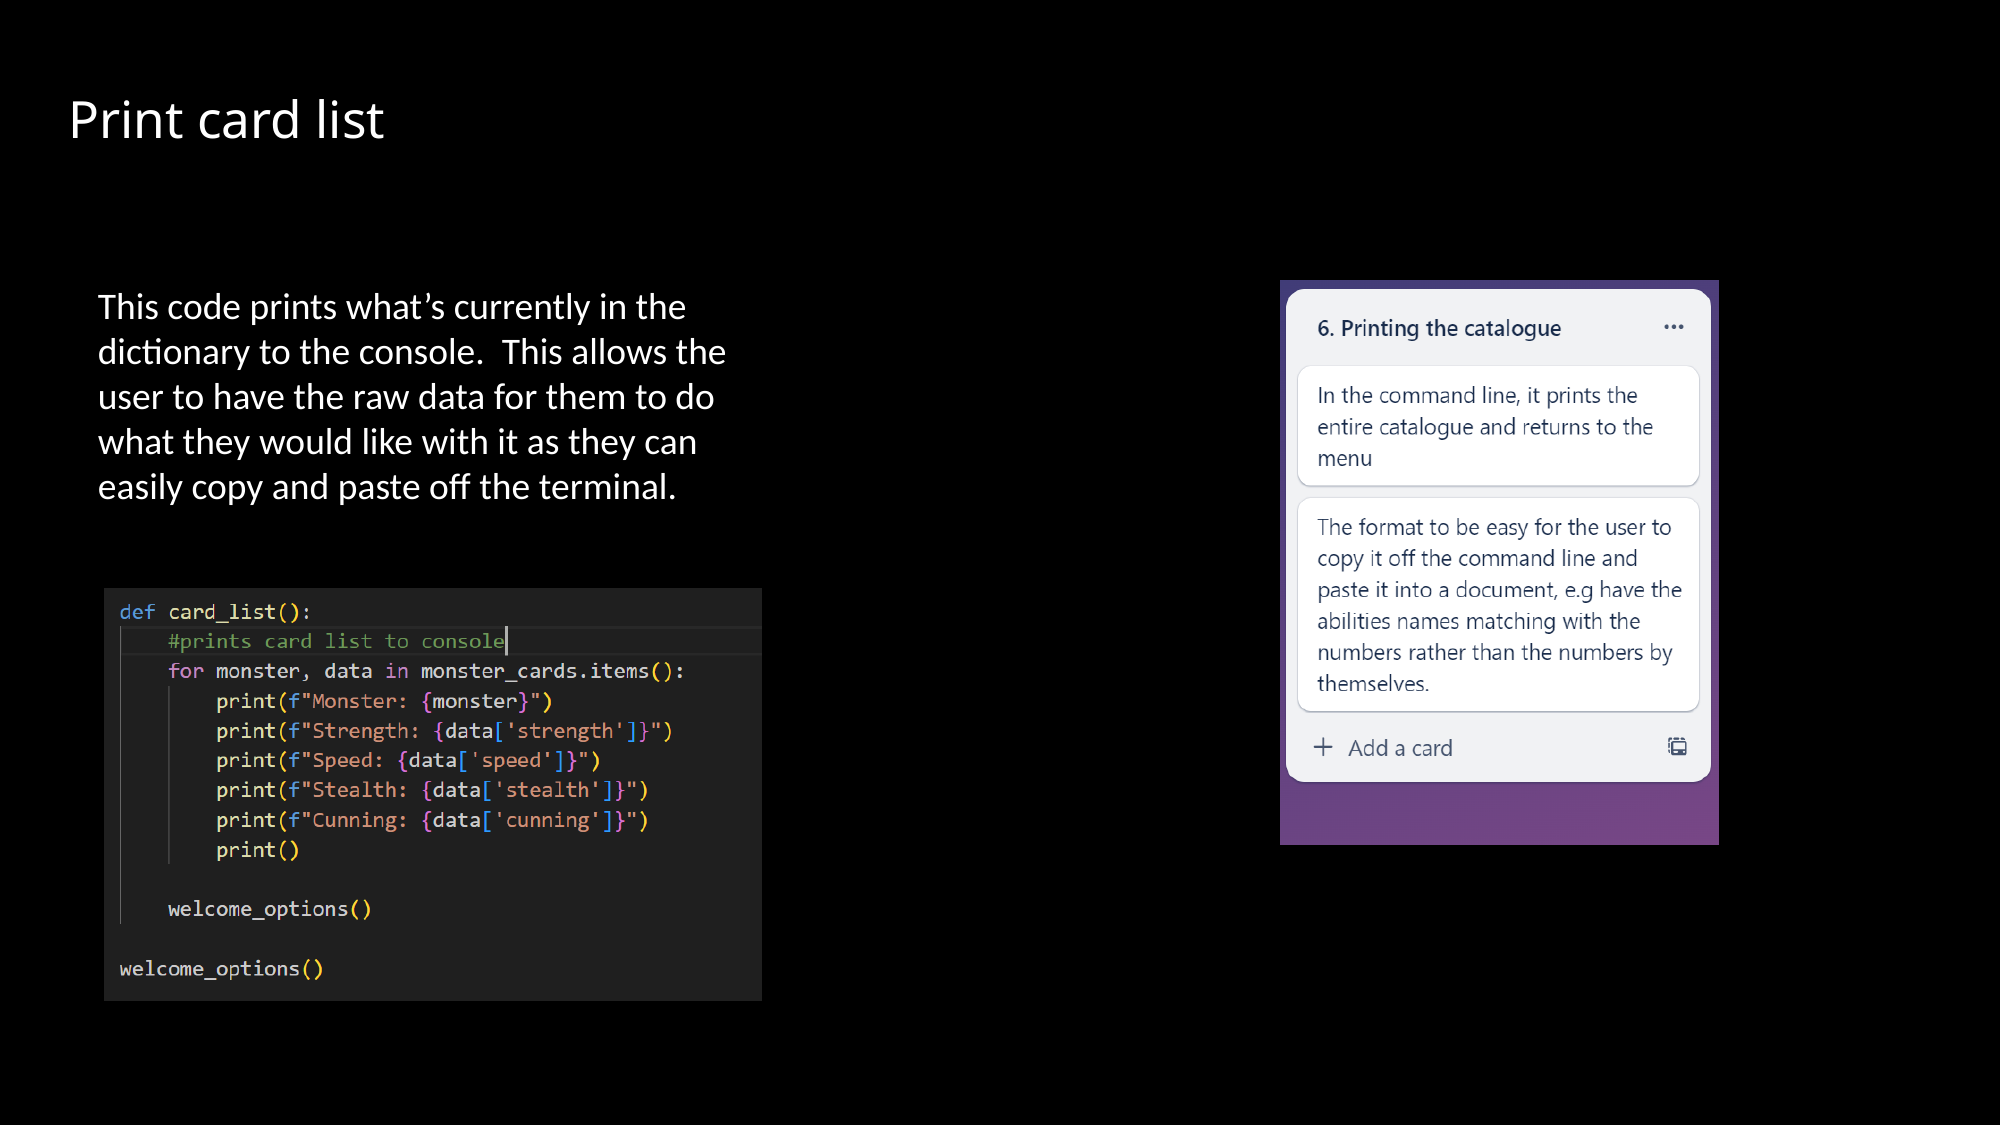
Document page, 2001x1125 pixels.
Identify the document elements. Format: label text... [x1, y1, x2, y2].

text_box This code prints what’s currently in the dictionary to the console. This allows the user to have the raw data for them to do what they would like with it as they can easily copy and paste off the terminal. [83, 274, 793, 514]
title Print card list [53, 86, 948, 158]
picture [104, 588, 277, 1001]
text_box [277, 423, 1301, 1016]
picture [1280, 280, 1719, 845]
